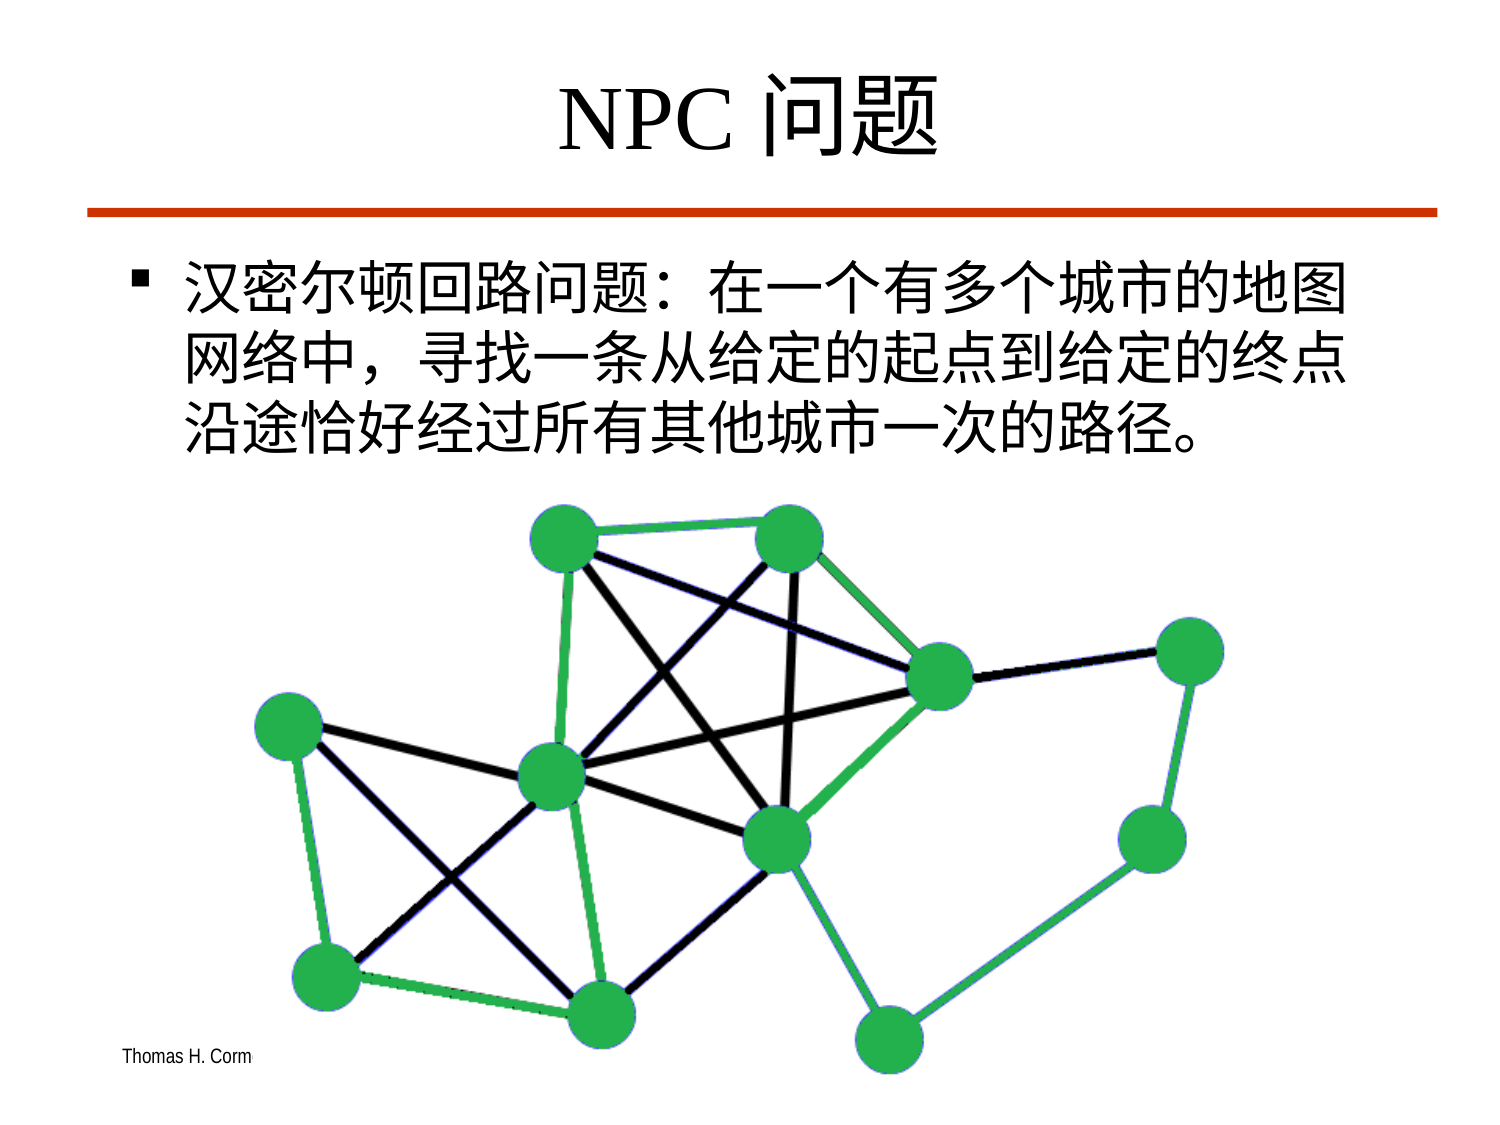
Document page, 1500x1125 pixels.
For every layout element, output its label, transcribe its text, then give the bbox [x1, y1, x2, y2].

title NPC问题 [112, 19, 1388, 207]
picture [253, 503, 1226, 1076]
list 汉密尔顿回路问题：在一个有多个城市的地图网络中，寻找一条从给定的起点到给定的终点沿途恰好经过所有其他城市一次的路径。 [112, 243, 1388, 919]
